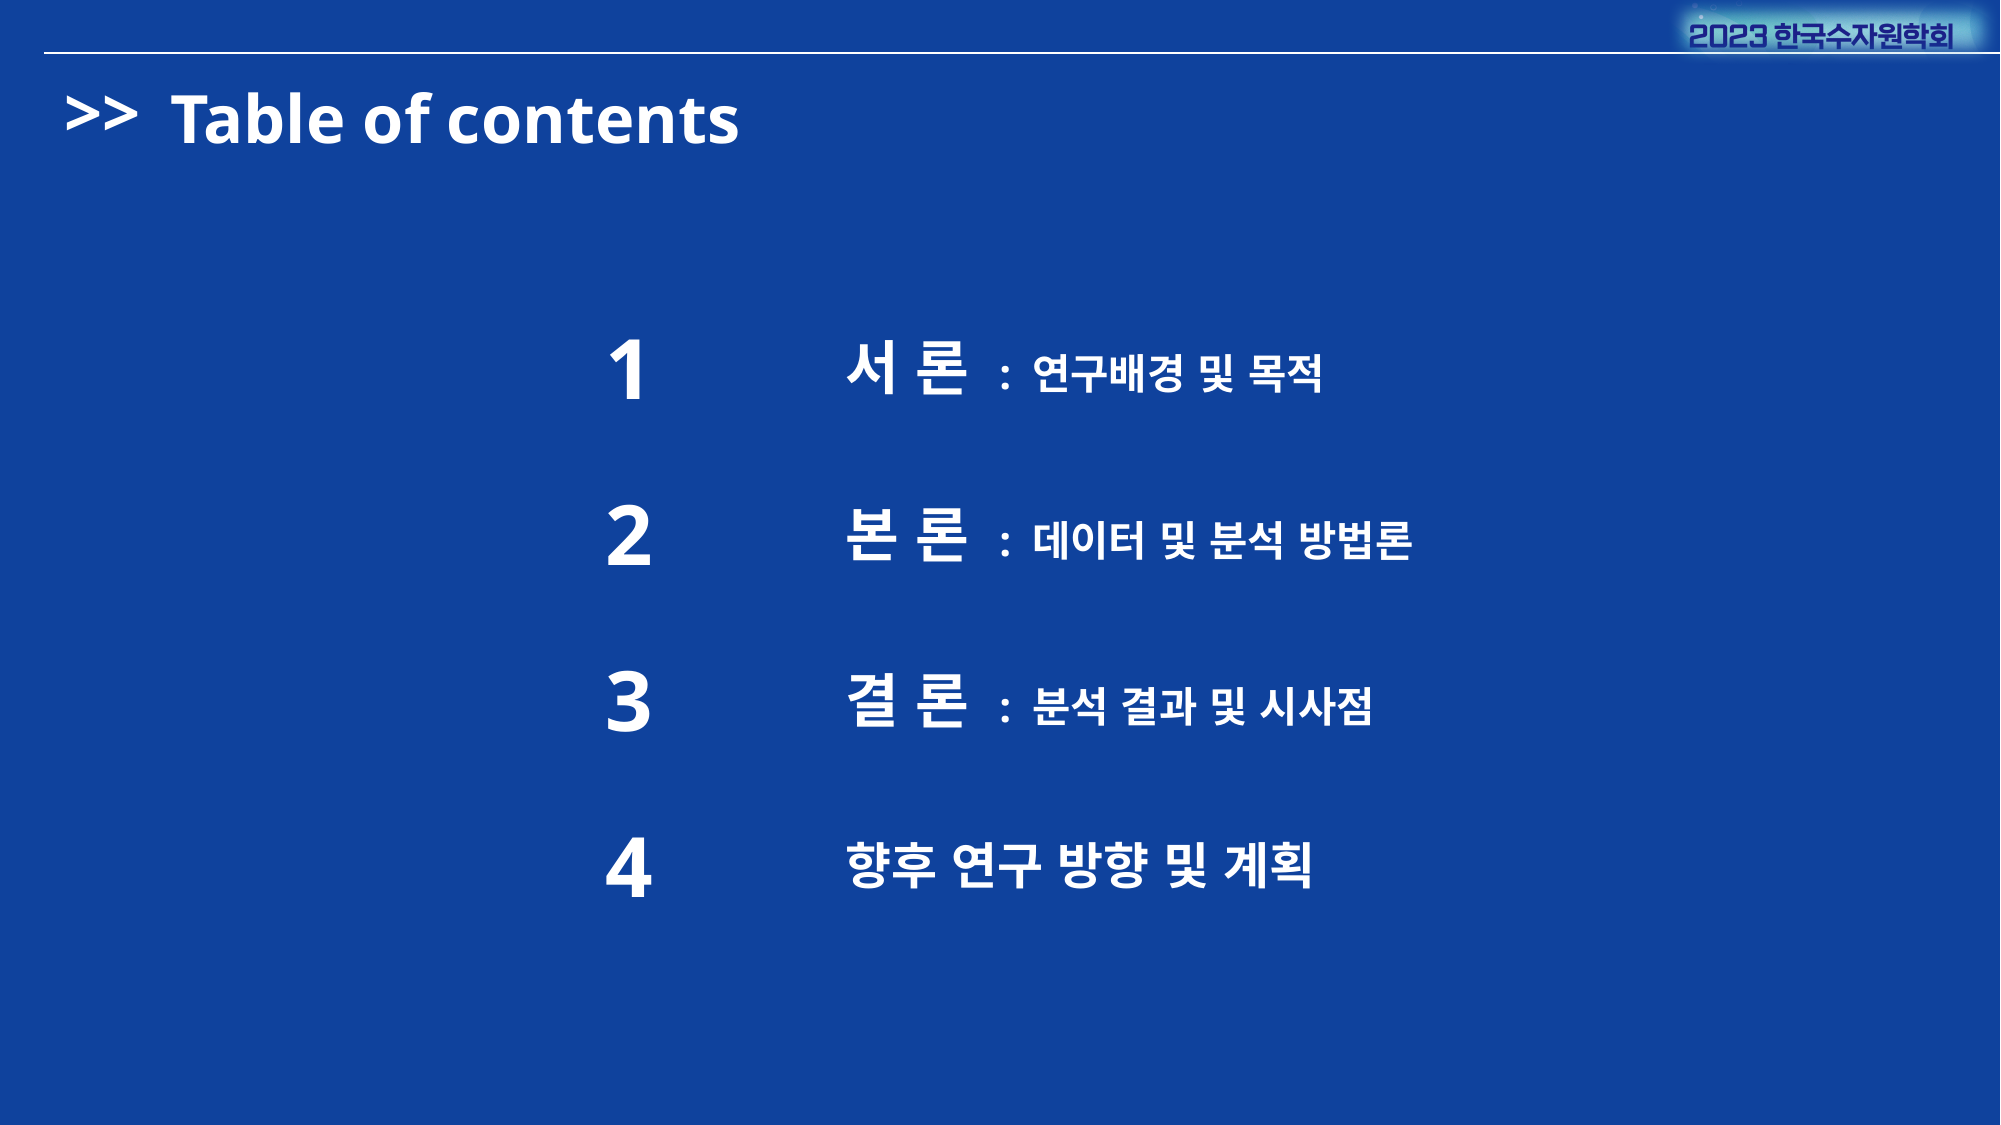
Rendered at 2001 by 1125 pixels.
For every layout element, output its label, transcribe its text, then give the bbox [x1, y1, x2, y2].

text_box 4 [590, 807, 764, 922]
text_box 향후 연구 방향 및 계획 [831, 827, 1470, 903]
text_box >> [49, 63, 156, 159]
text_box 3 [590, 641, 764, 756]
text_box Table of contents [155, 69, 756, 165]
text_box 1 [590, 309, 764, 424]
text_box 본 론 : 데이터 및 분석 방법론 [831, 490, 1620, 576]
text_box 결 론 : 분석 결과 및 시사점 [831, 656, 1410, 742]
picture [1666, 0, 2000, 66]
text_box 2 [590, 475, 764, 590]
text_box 서 론 : 연구배경 및 목적 [831, 324, 1600, 409]
